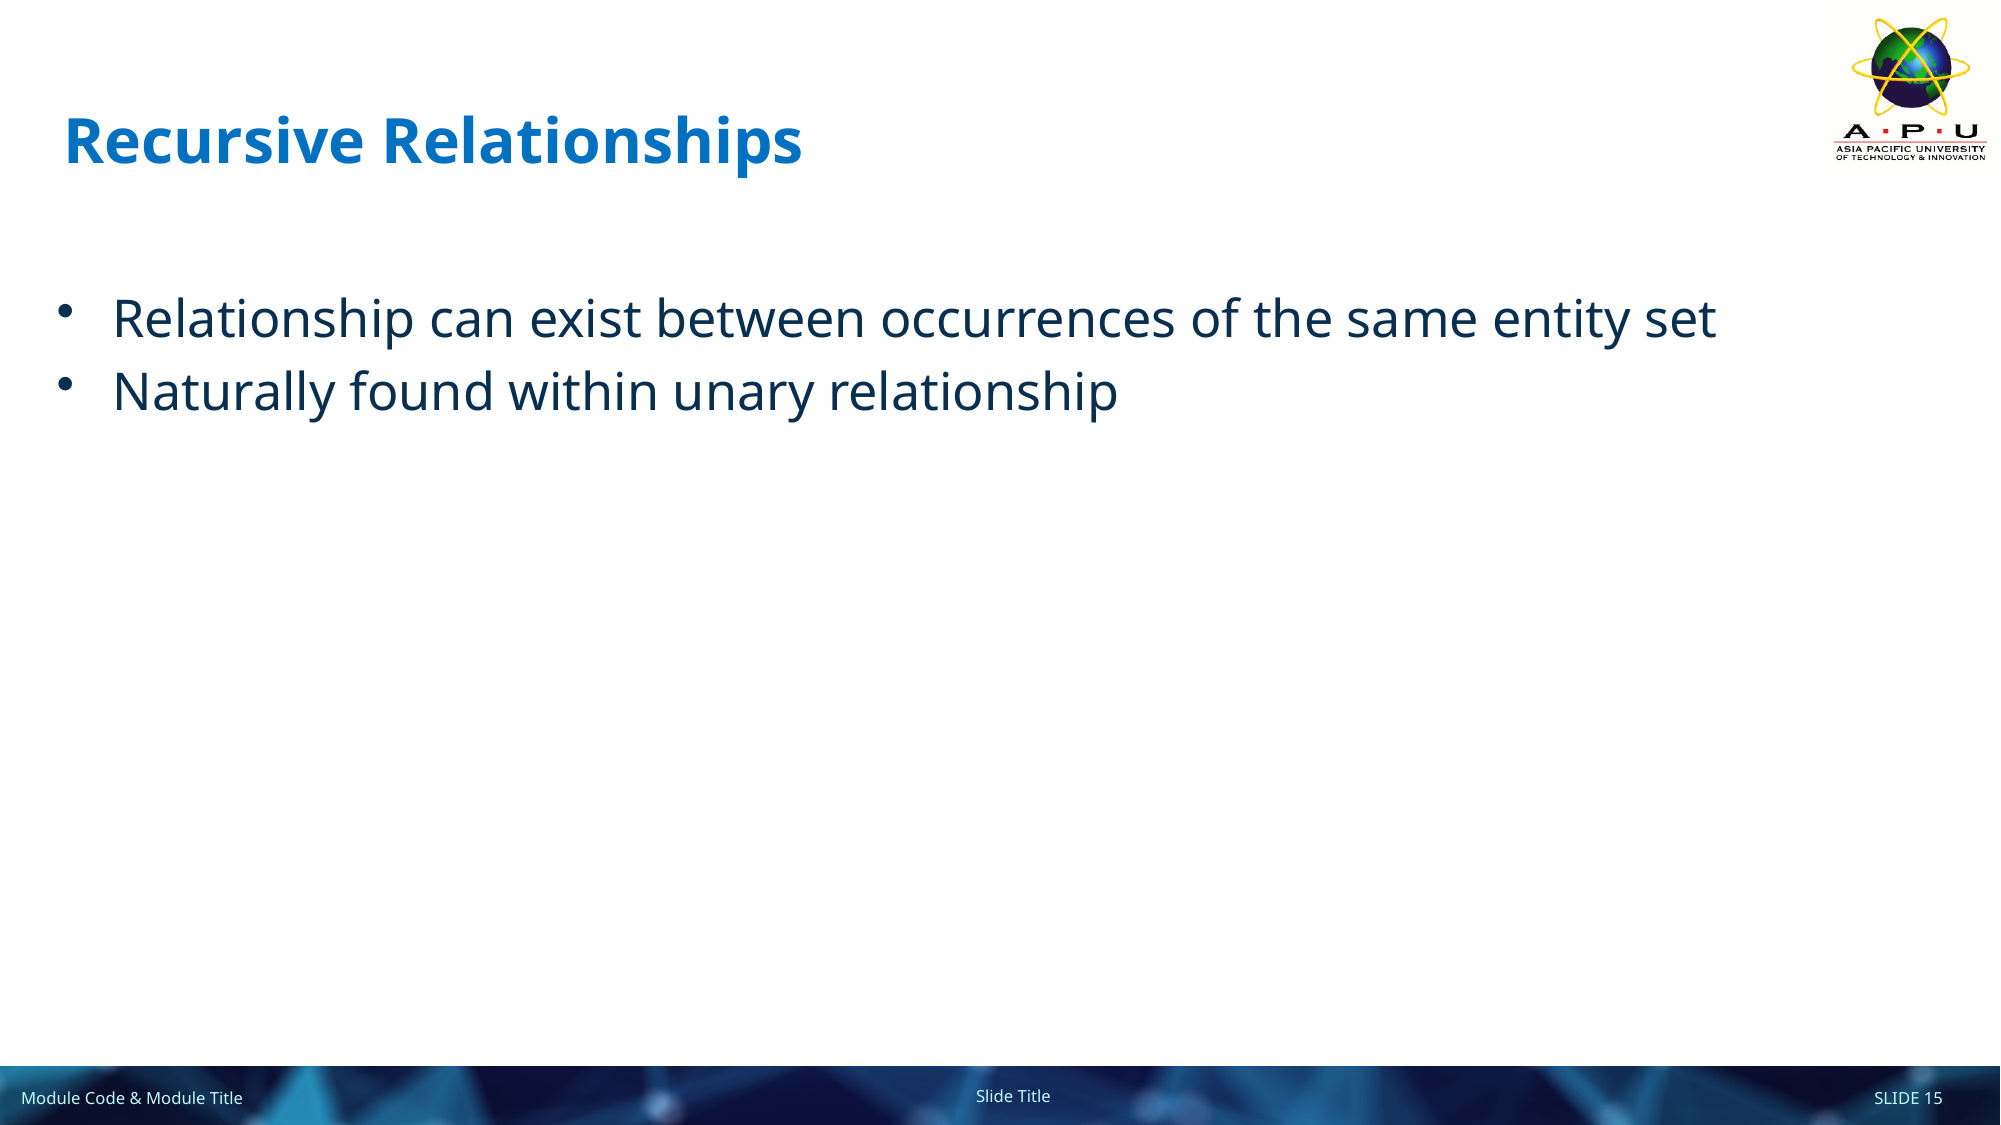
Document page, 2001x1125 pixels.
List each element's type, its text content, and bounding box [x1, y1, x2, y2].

list Relationship can exist between occurrences of the same entity set Naturally found within unary relationship [41, 278, 1969, 1021]
picture [0, 1066, 2000, 1125]
title Recursive Relationships [48, 45, 1764, 233]
picture [1822, 0, 2000, 178]
